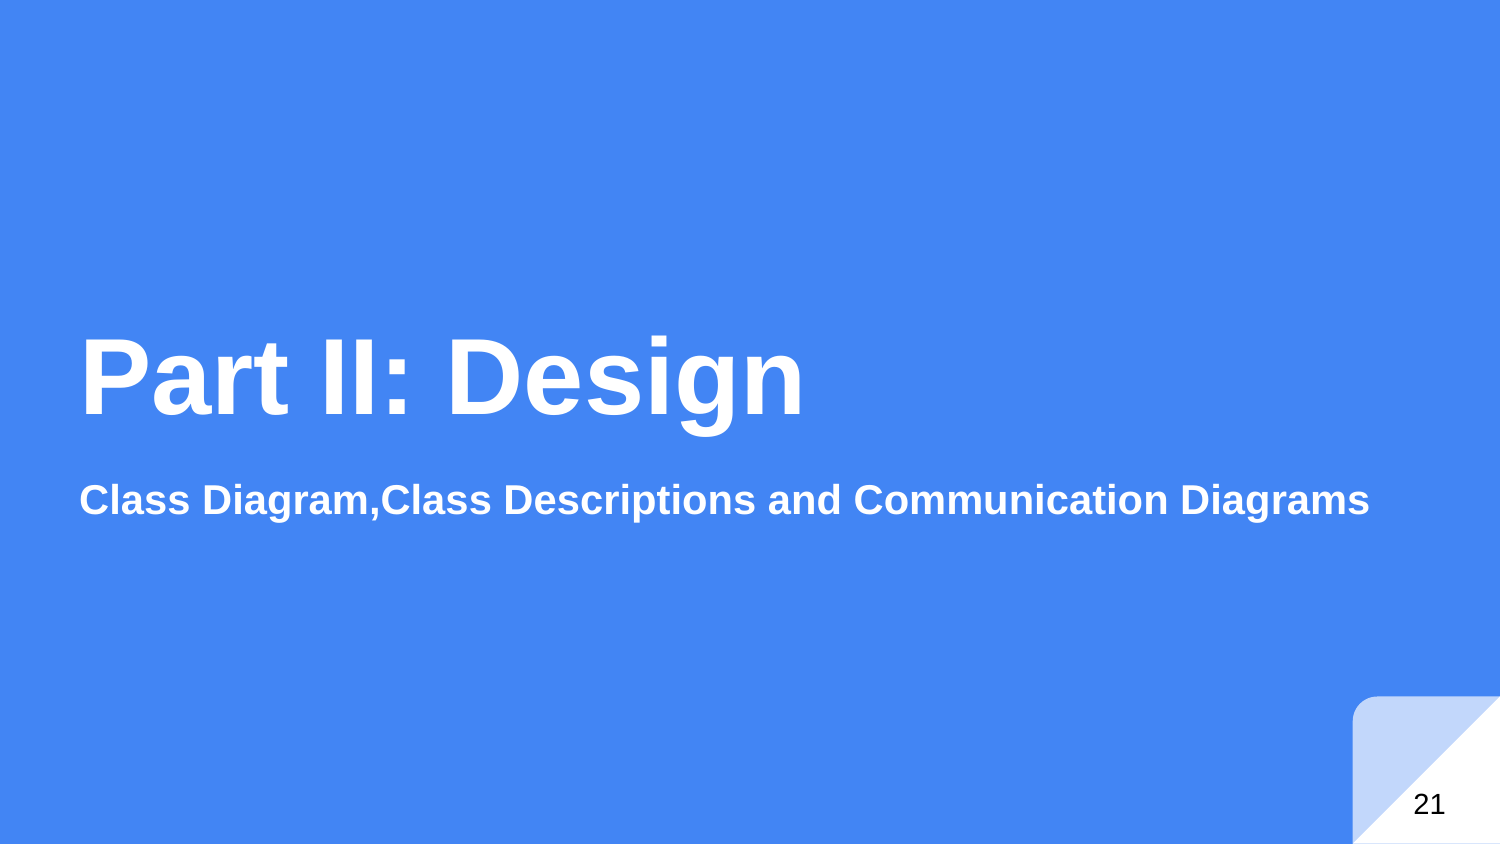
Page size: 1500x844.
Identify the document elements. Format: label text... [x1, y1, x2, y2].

title Part II: Design [64, 298, 1413, 452]
slide_number ‹#› [1398, 770, 1489, 835]
subtitle Class Diagram,Class Descriptions and Communication Diagrams [64, 457, 1475, 529]
